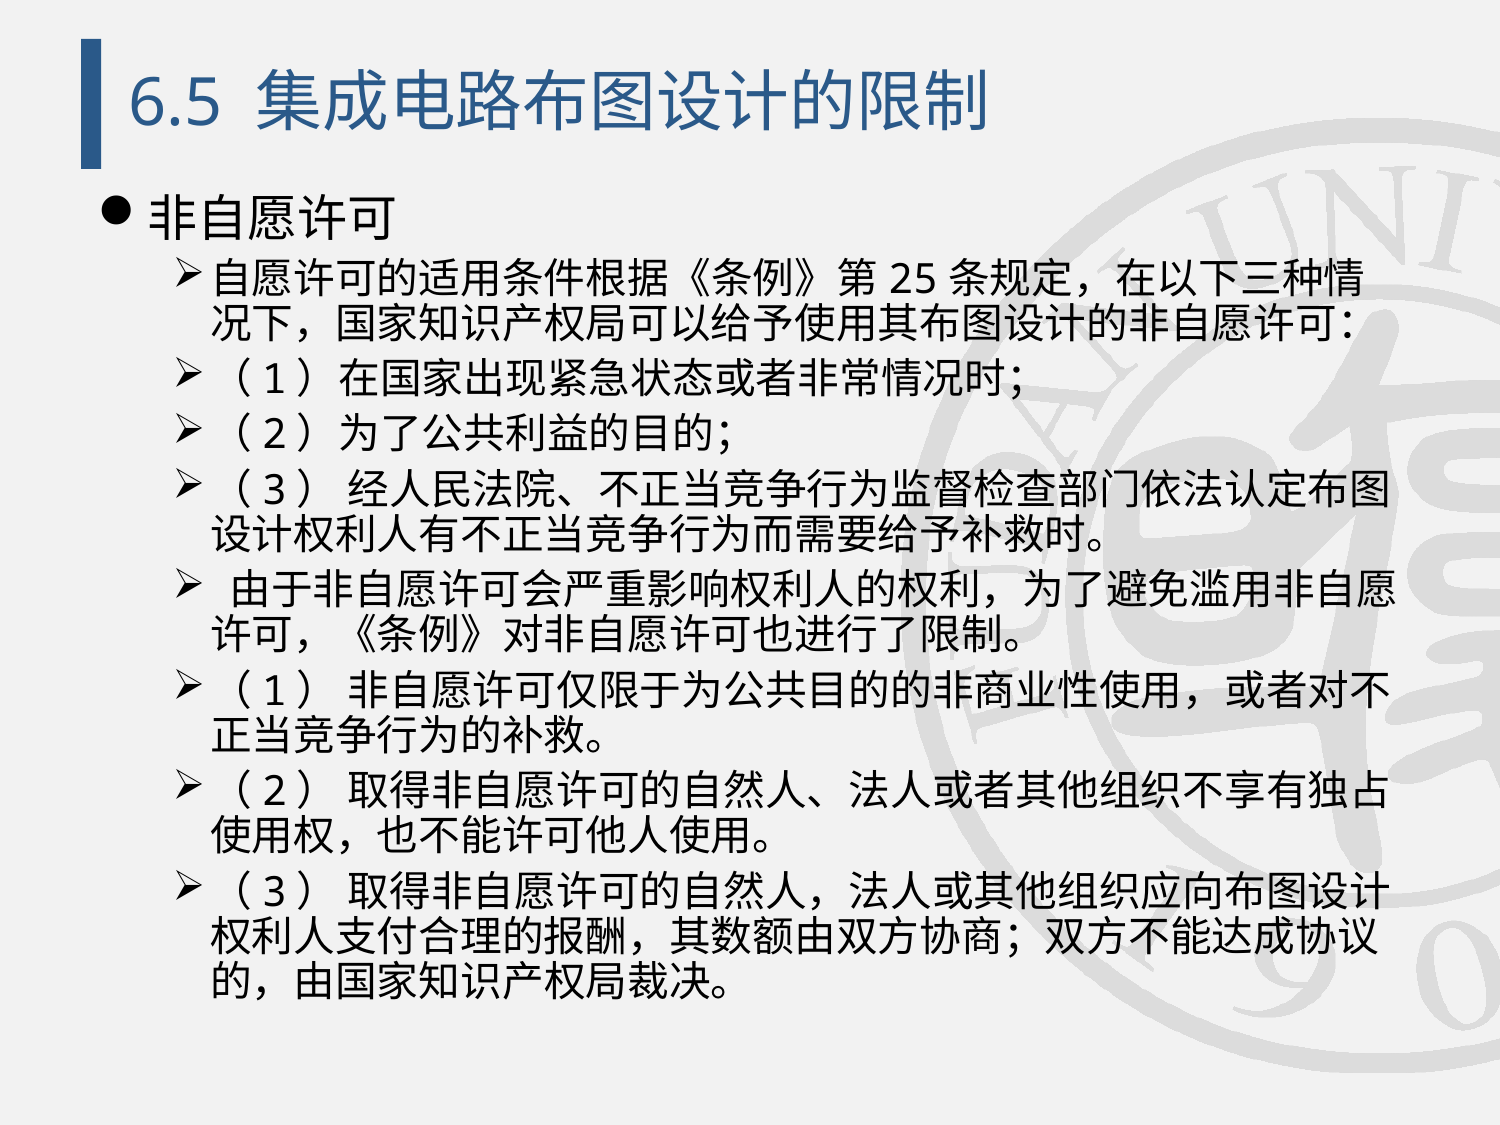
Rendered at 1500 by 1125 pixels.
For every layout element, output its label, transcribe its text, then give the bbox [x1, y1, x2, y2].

title 6.5 集成电路布图设计的限制 [113, 49, 1387, 159]
list 非自愿许可 自愿许可的适用条件根据《条例》第25条规定，在以下三种情况下，国家知识产权局可以给予使用其布图设计的非自愿许可： （1）在国家出现紧急状态或者非常情况时； （2）为了公共利益的目的； （3） 经人民法院、不正当竞争行为监督检查部门依法认定布图设计权利人有不正当竞争行为而需要给予补救时。 由于非自愿许可会严重影响权利人的权利，为了避免滥用非自愿许可，《条例》对非自愿许可也进行了限制。 （1） 非自愿许可仅限于为公共目的的非商业性使用，或者对不正当竞争行为的补救。 （2） 取得非自愿许可的自然人、法人或者其他组织不享有独占使用权，也不能许可他人使用。 （3） 取得非自愿许可的自然人，法人或其他组织应向布图设计权利人支付合理的报酬，其数额由双方协商；双方不能达成协议的，由国家知识产权局裁决。 [82, 185, 1417, 1014]
